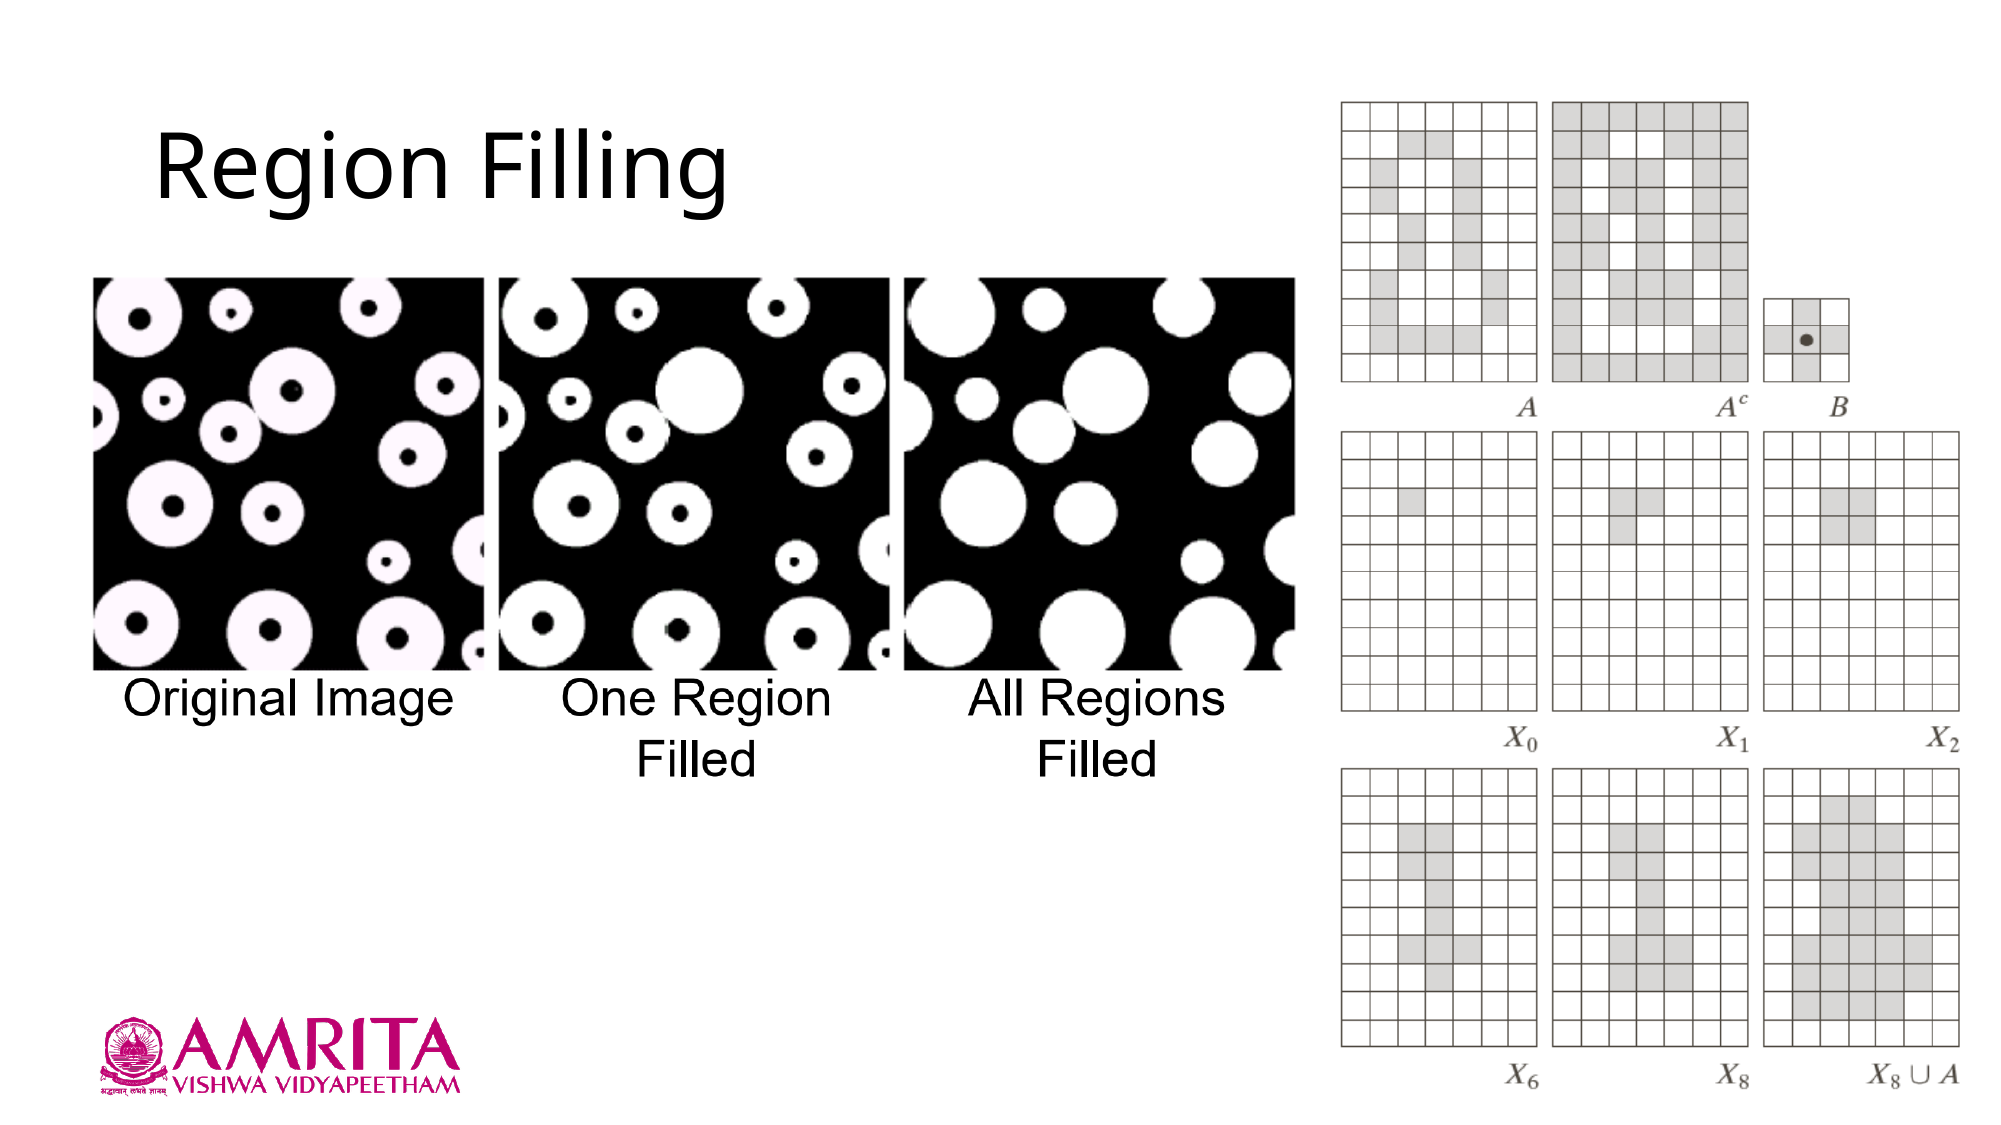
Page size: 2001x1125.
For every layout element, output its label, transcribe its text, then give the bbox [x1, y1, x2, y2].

picture [96, 987, 464, 1125]
title Region Filling [137, 59, 1863, 278]
picture [74, 252, 1307, 794]
picture [1332, 98, 1971, 1101]
